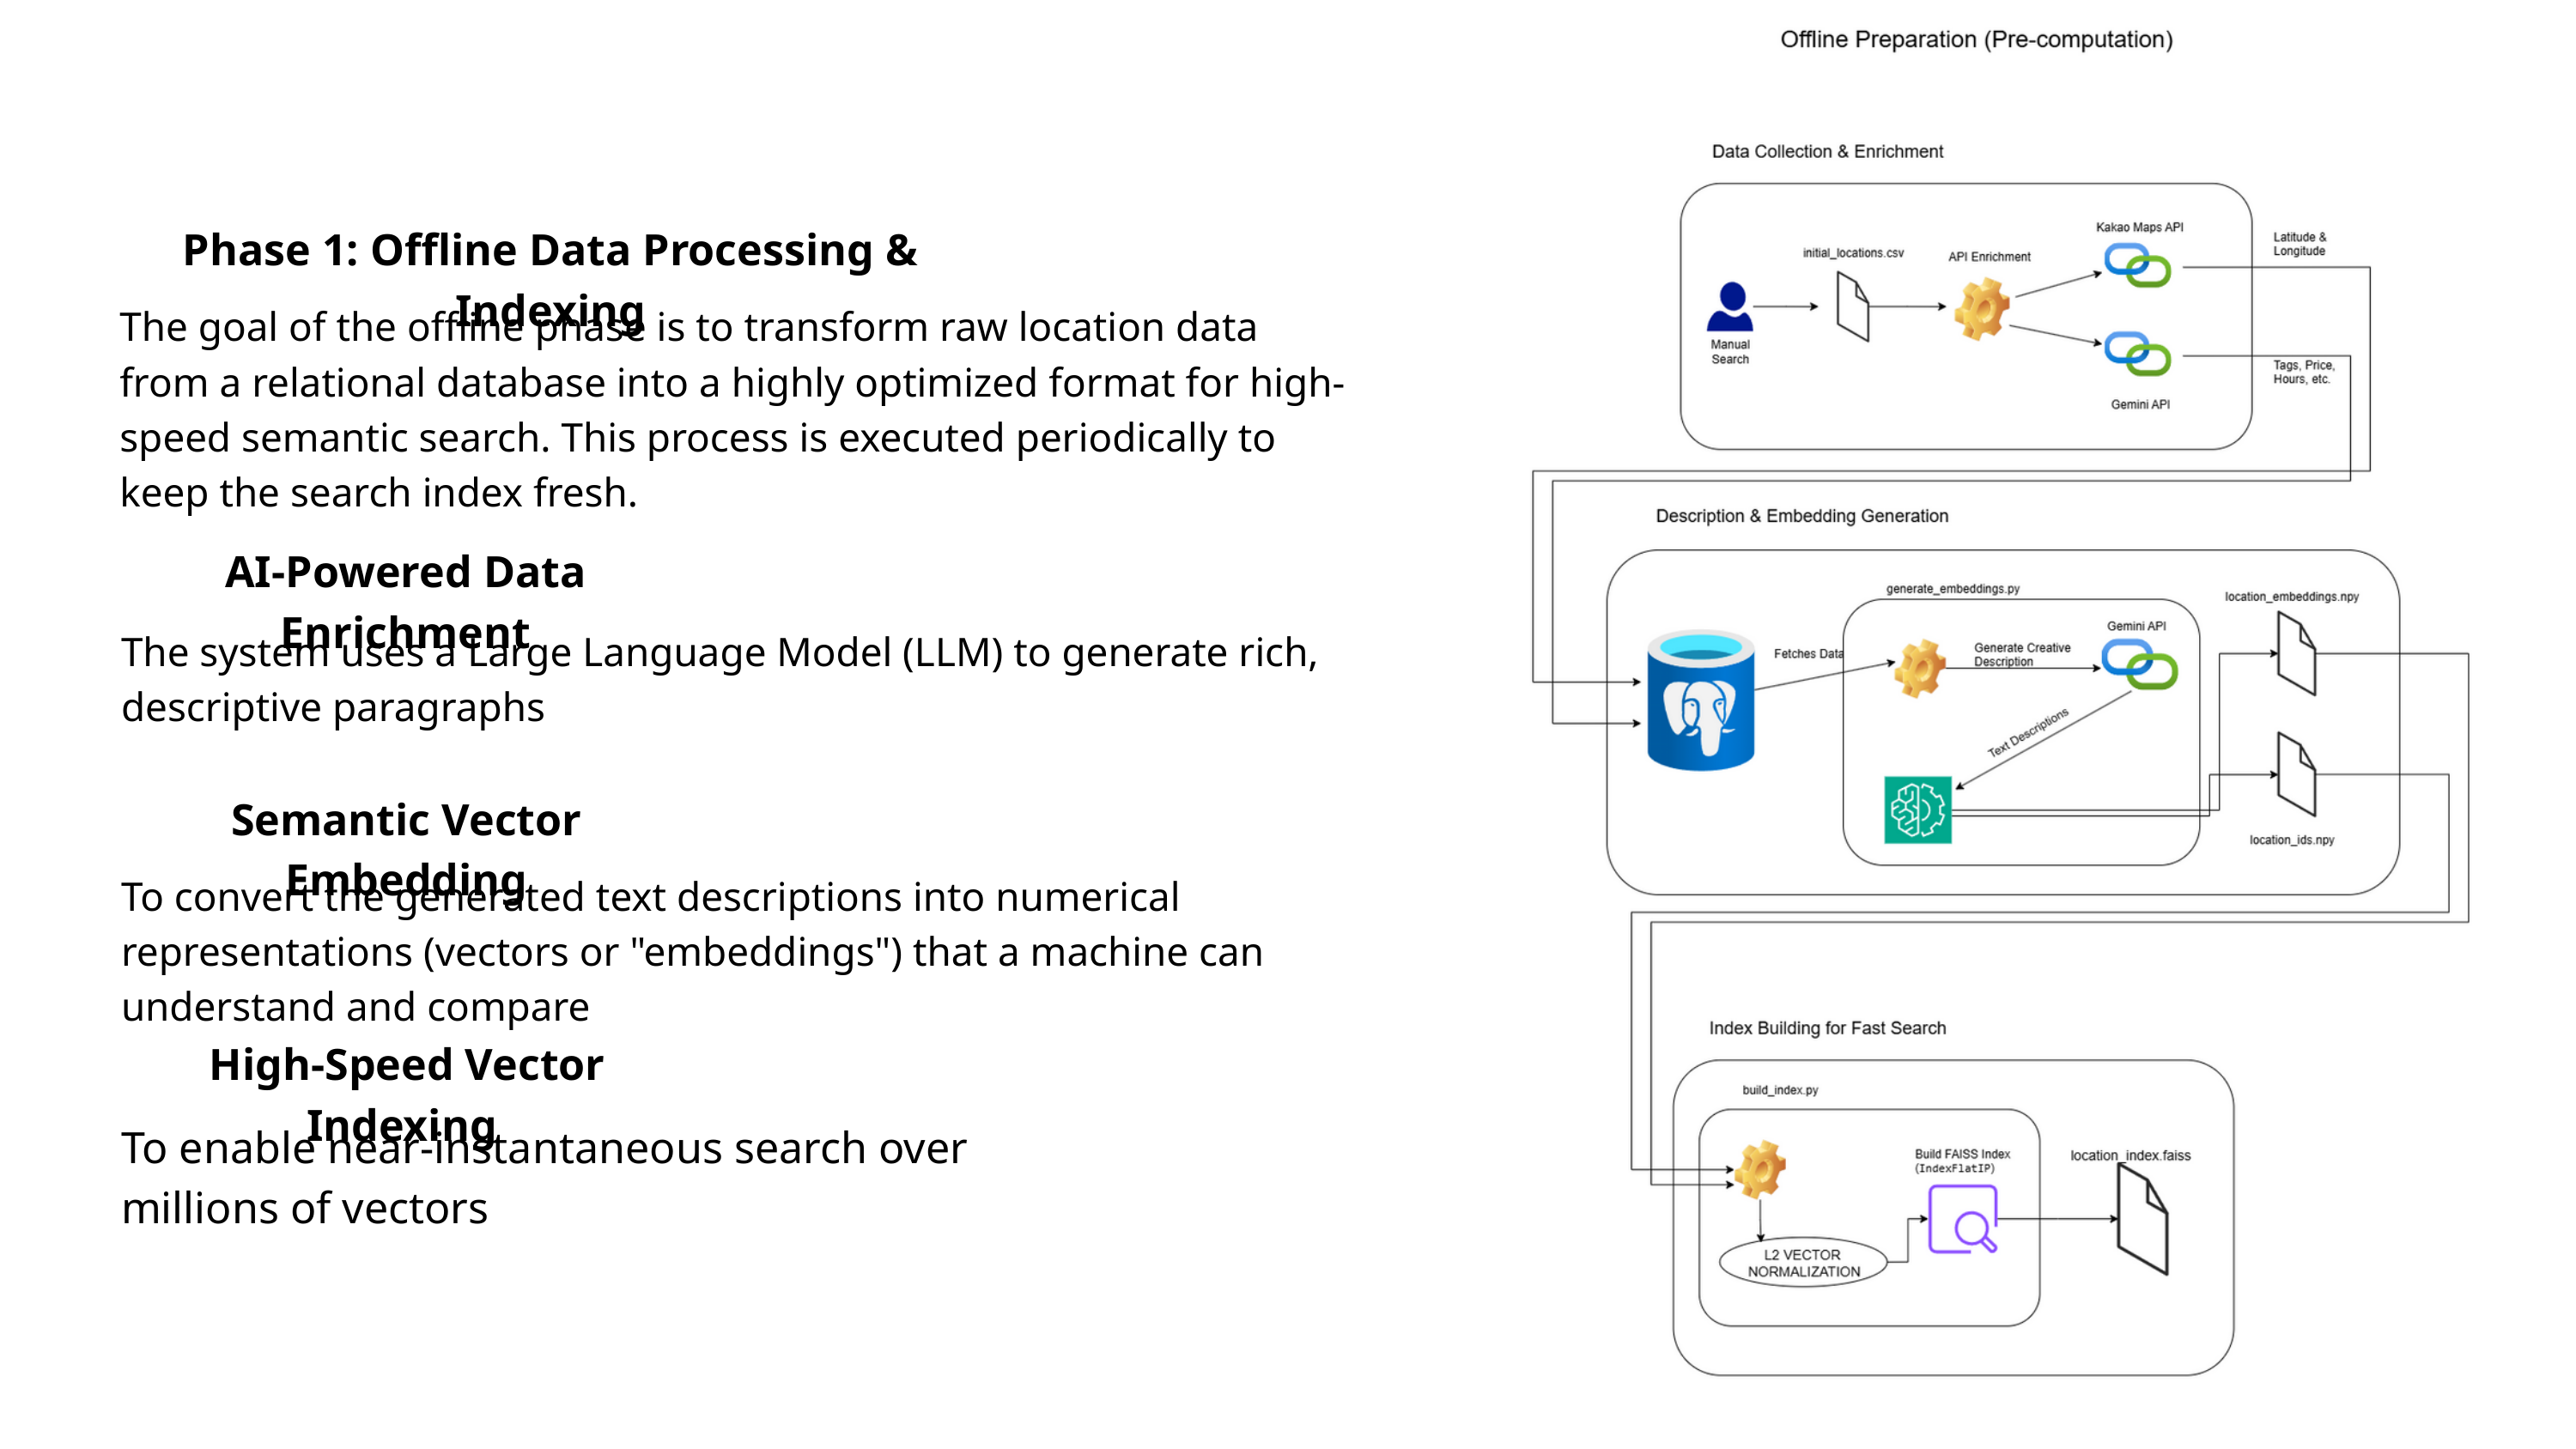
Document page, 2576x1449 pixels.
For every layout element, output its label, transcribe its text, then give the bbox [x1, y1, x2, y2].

text_box The system uses a Large Language Model (LLM) to generate rich, descriptive paragraphs [121, 619, 1358, 730]
text_box AI-Powered Data Enrichment [121, 536, 691, 619]
text_box Semantic Vector Embedding [121, 784, 692, 864]
text_box High-Speed Vector Indexing [121, 1028, 695, 1111]
text_box The goal of the offline phase is to transform raw location data from a relational database into a highly optimized format for high-speed semantic search. This process is executed periodically to keep the search index fresh. [119, 294, 1358, 515]
text_box Phase 1: Offline Data Processing & Indexing [119, 214, 982, 294]
text_box [1506, 0, 2478, 1449]
text_box To convert the generated text descriptions into numerical representations (vectors or "embeddings") that a machine can understand and compare [121, 864, 1382, 1029]
text_box To enable near-instantaneous search over millions of vectors [121, 1111, 1121, 1233]
